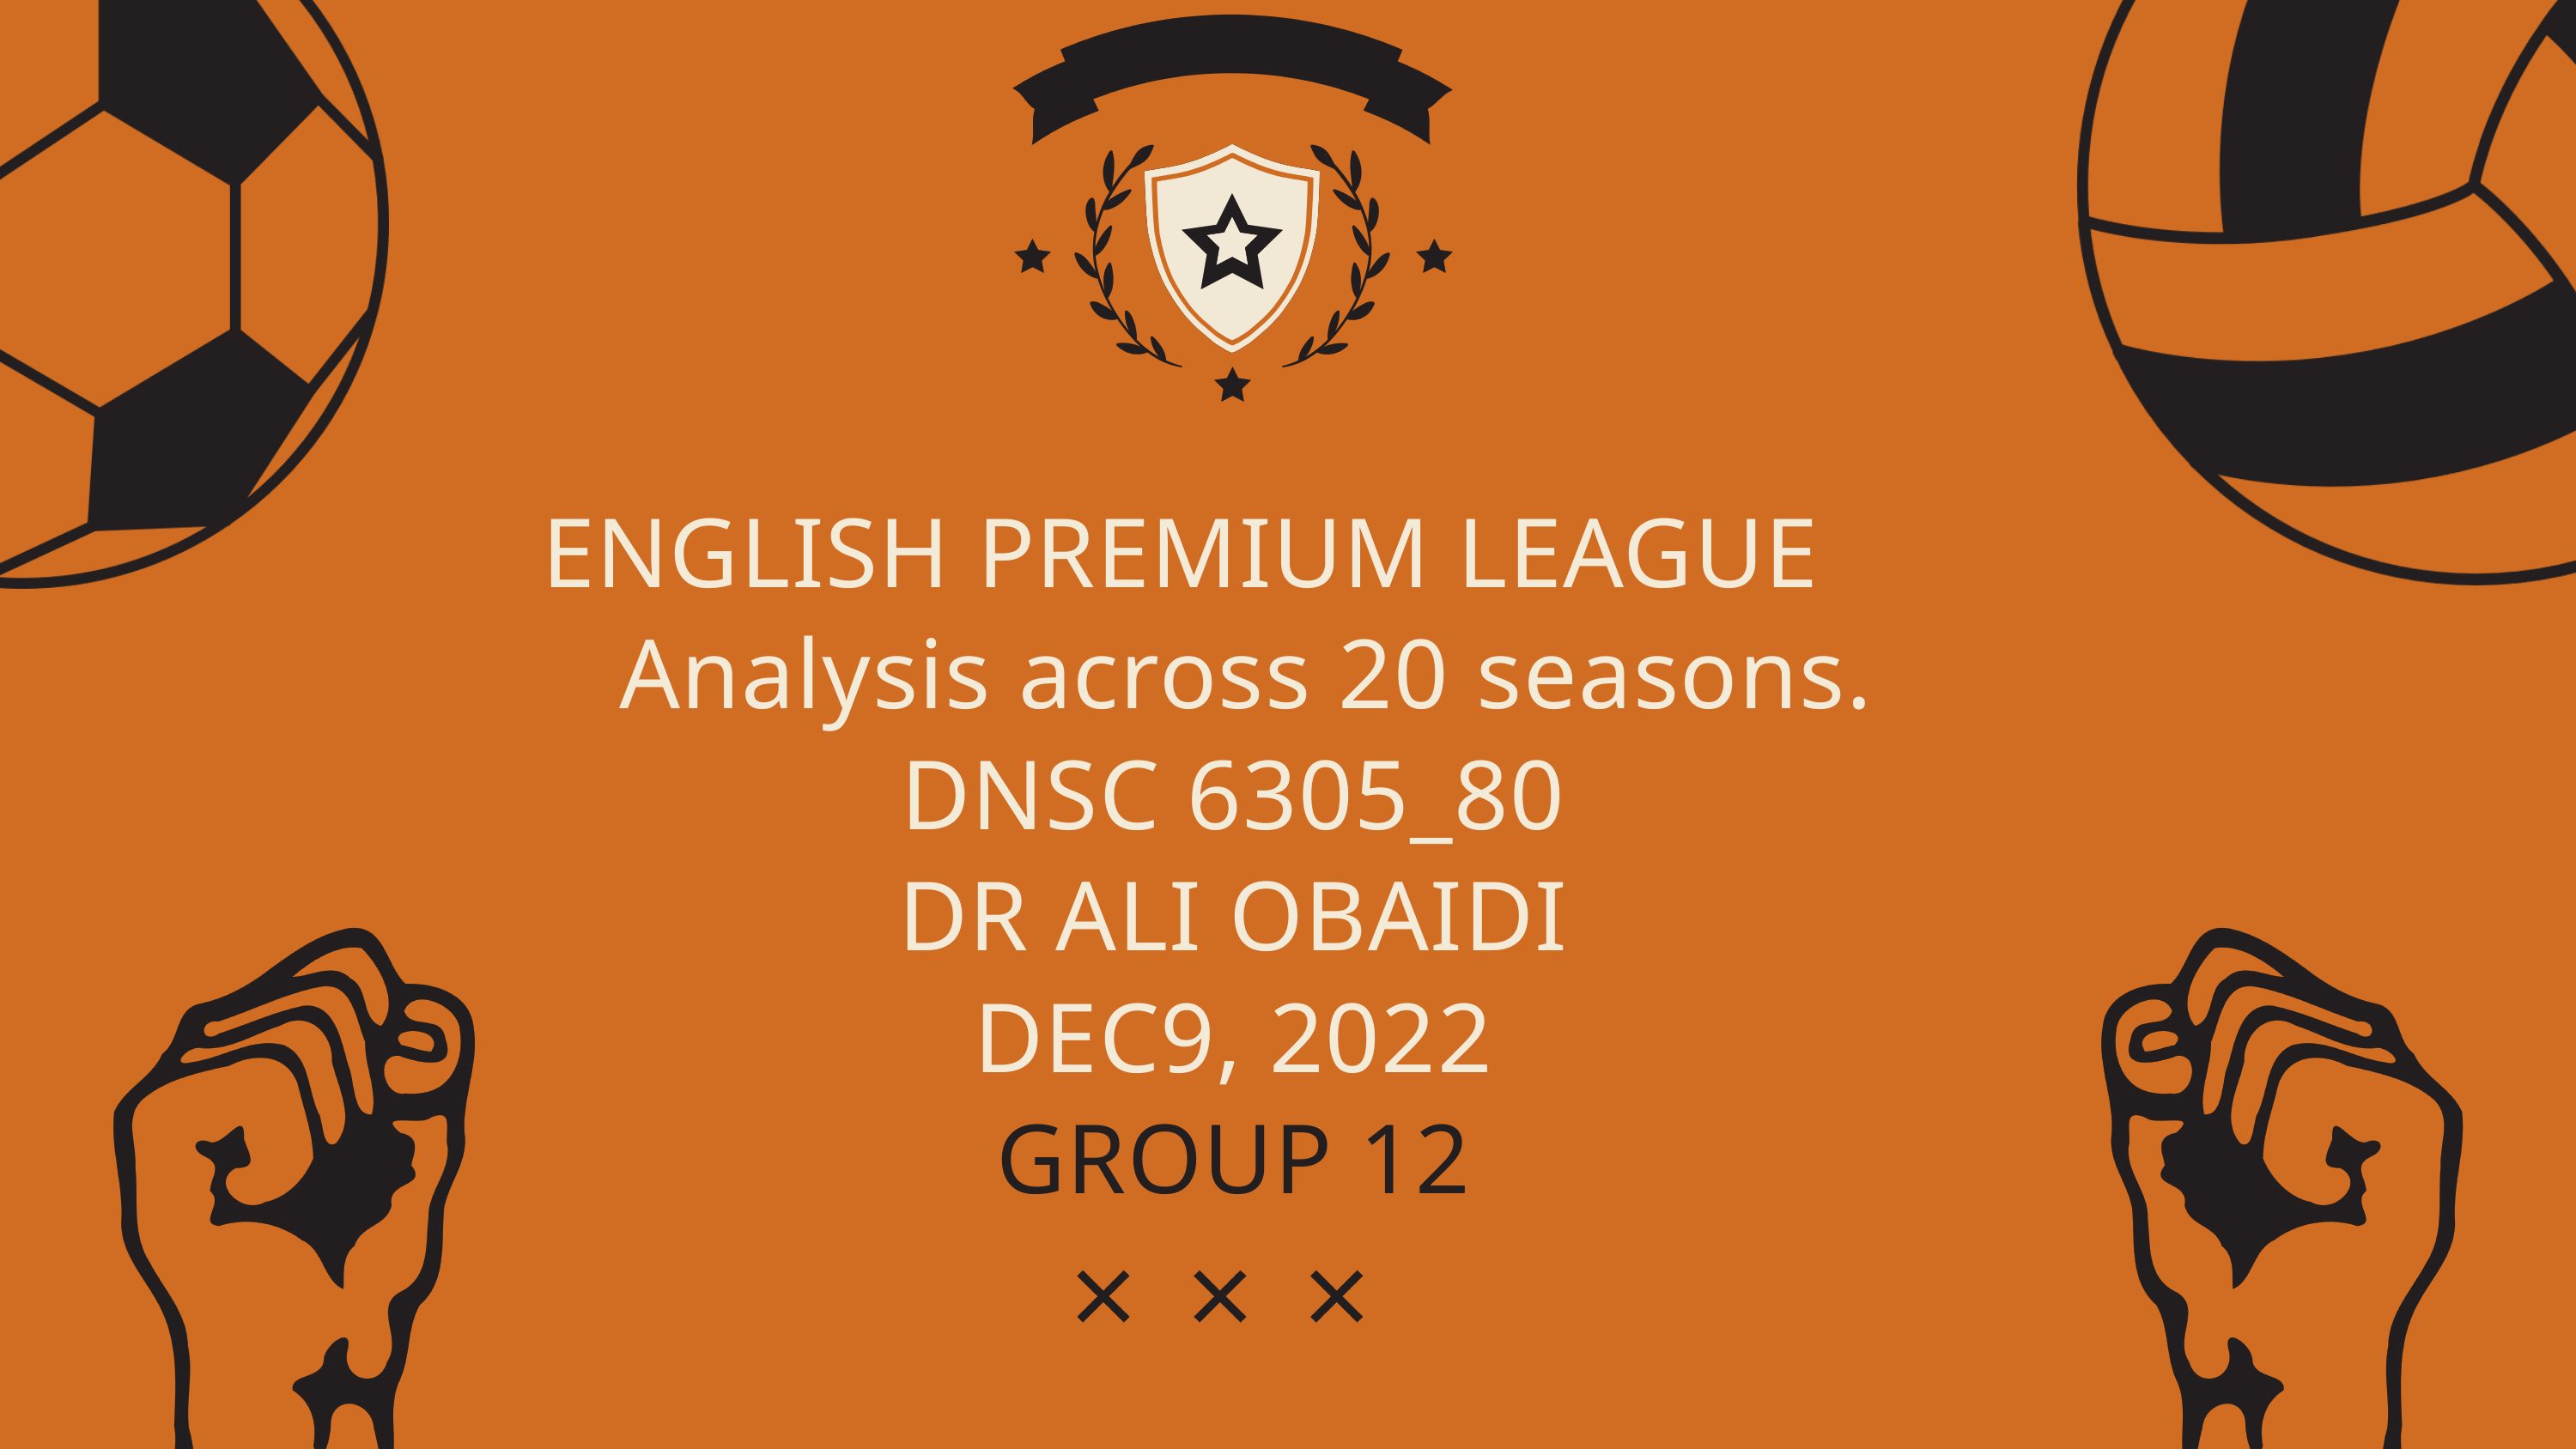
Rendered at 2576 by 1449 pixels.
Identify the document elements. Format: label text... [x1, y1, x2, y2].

picture [2076, 0, 2576, 585]
picture [2097, 924, 2467, 1449]
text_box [1014, 144, 1453, 402]
picture [1077, 1270, 1388, 1338]
text_box ENGLISH PREMIUM LEAGUE Analysis across 20 seasons. DNSC 6305_80 DR ALI OBAIDI DEC9, 2022 GROUP 12 [492, 485, 1975, 1449]
picture [109, 924, 479, 1449]
picture [1012, 3, 1453, 145]
picture [0, 0, 389, 590]
